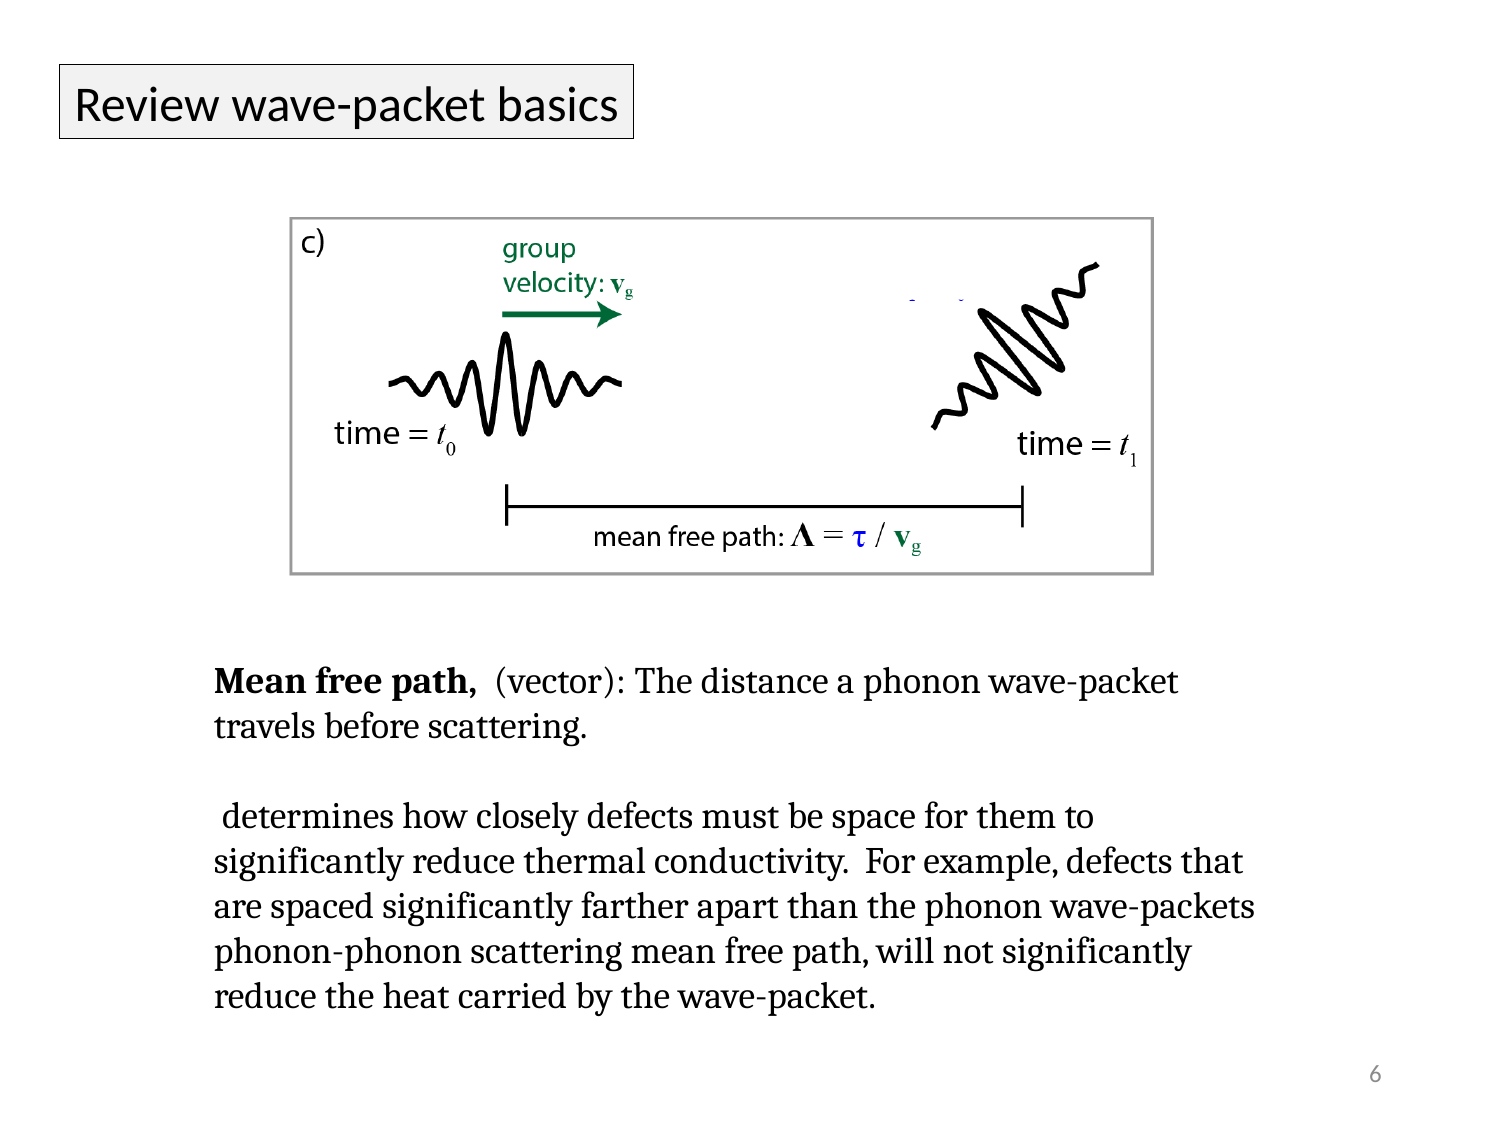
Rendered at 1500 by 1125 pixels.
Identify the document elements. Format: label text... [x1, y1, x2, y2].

picture [284, 201, 1166, 588]
text_box Review wave-packet basics [59, 64, 634, 139]
slide_number 6 [1059, 1042, 1397, 1103]
